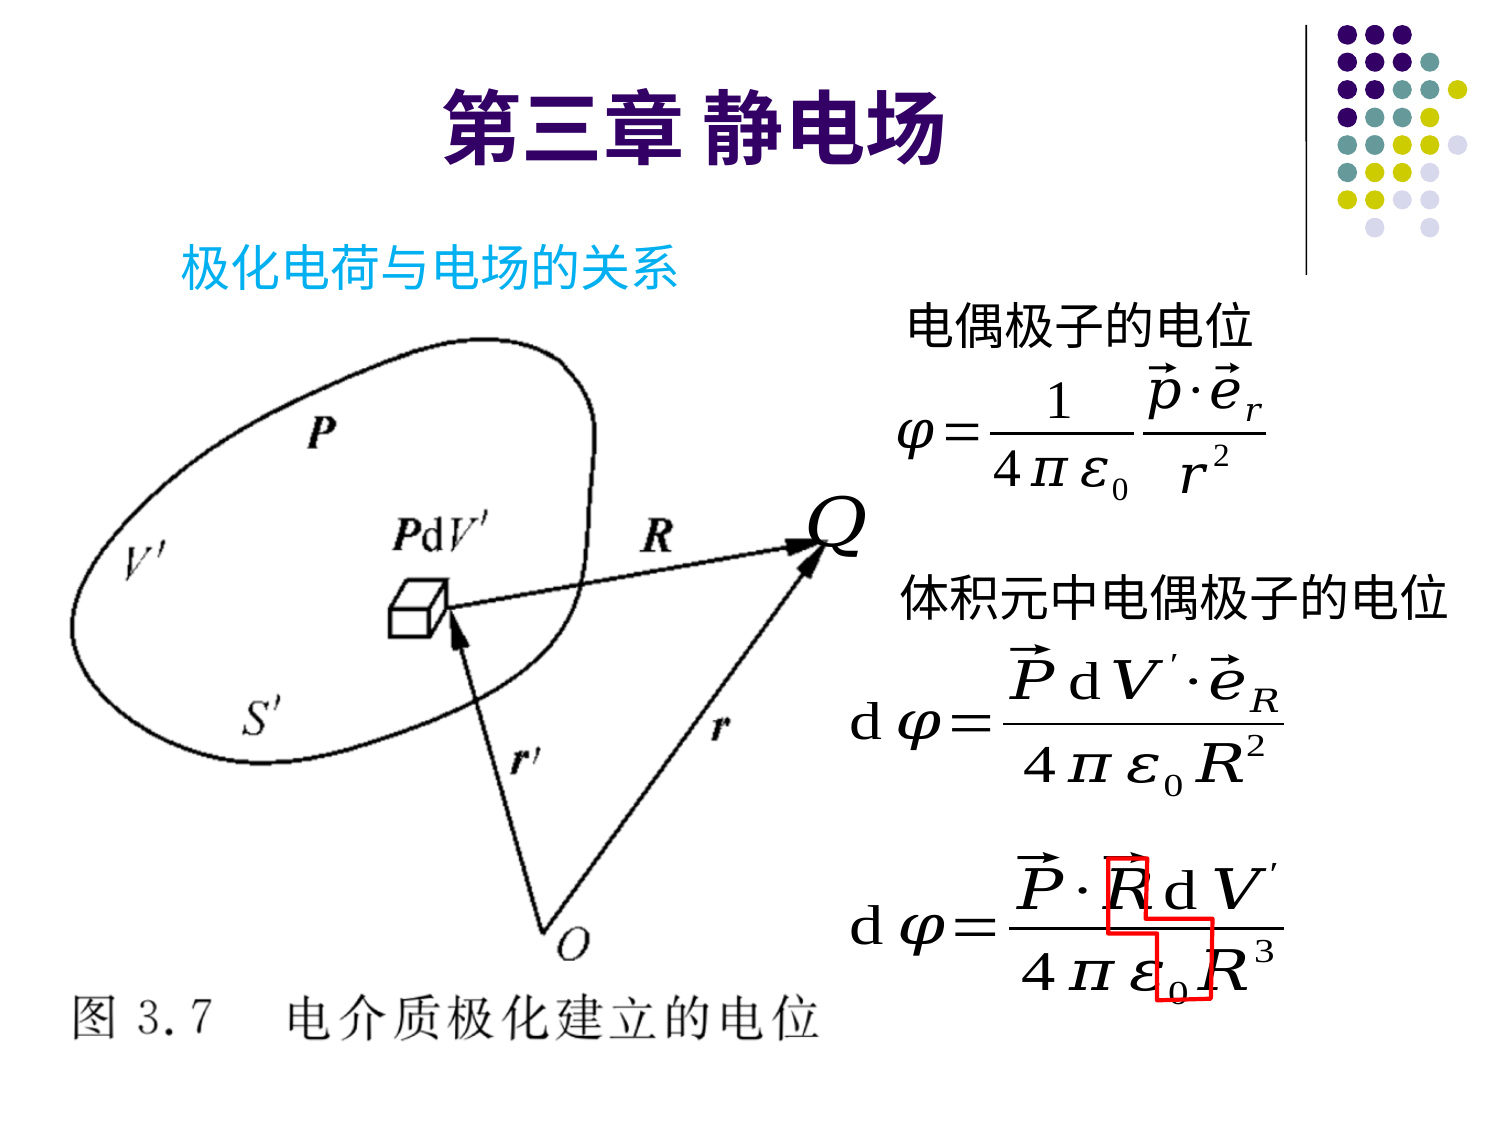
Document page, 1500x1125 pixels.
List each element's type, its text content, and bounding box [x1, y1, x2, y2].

text_box 第三章 静电场 [75, 20, 1313, 233]
text_box 极化电荷与电场的关系 [165, 229, 695, 305]
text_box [887, 287, 1272, 506]
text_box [849, 558, 1468, 803]
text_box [62, 331, 871, 1048]
text_box [1106, 856, 1215, 1003]
